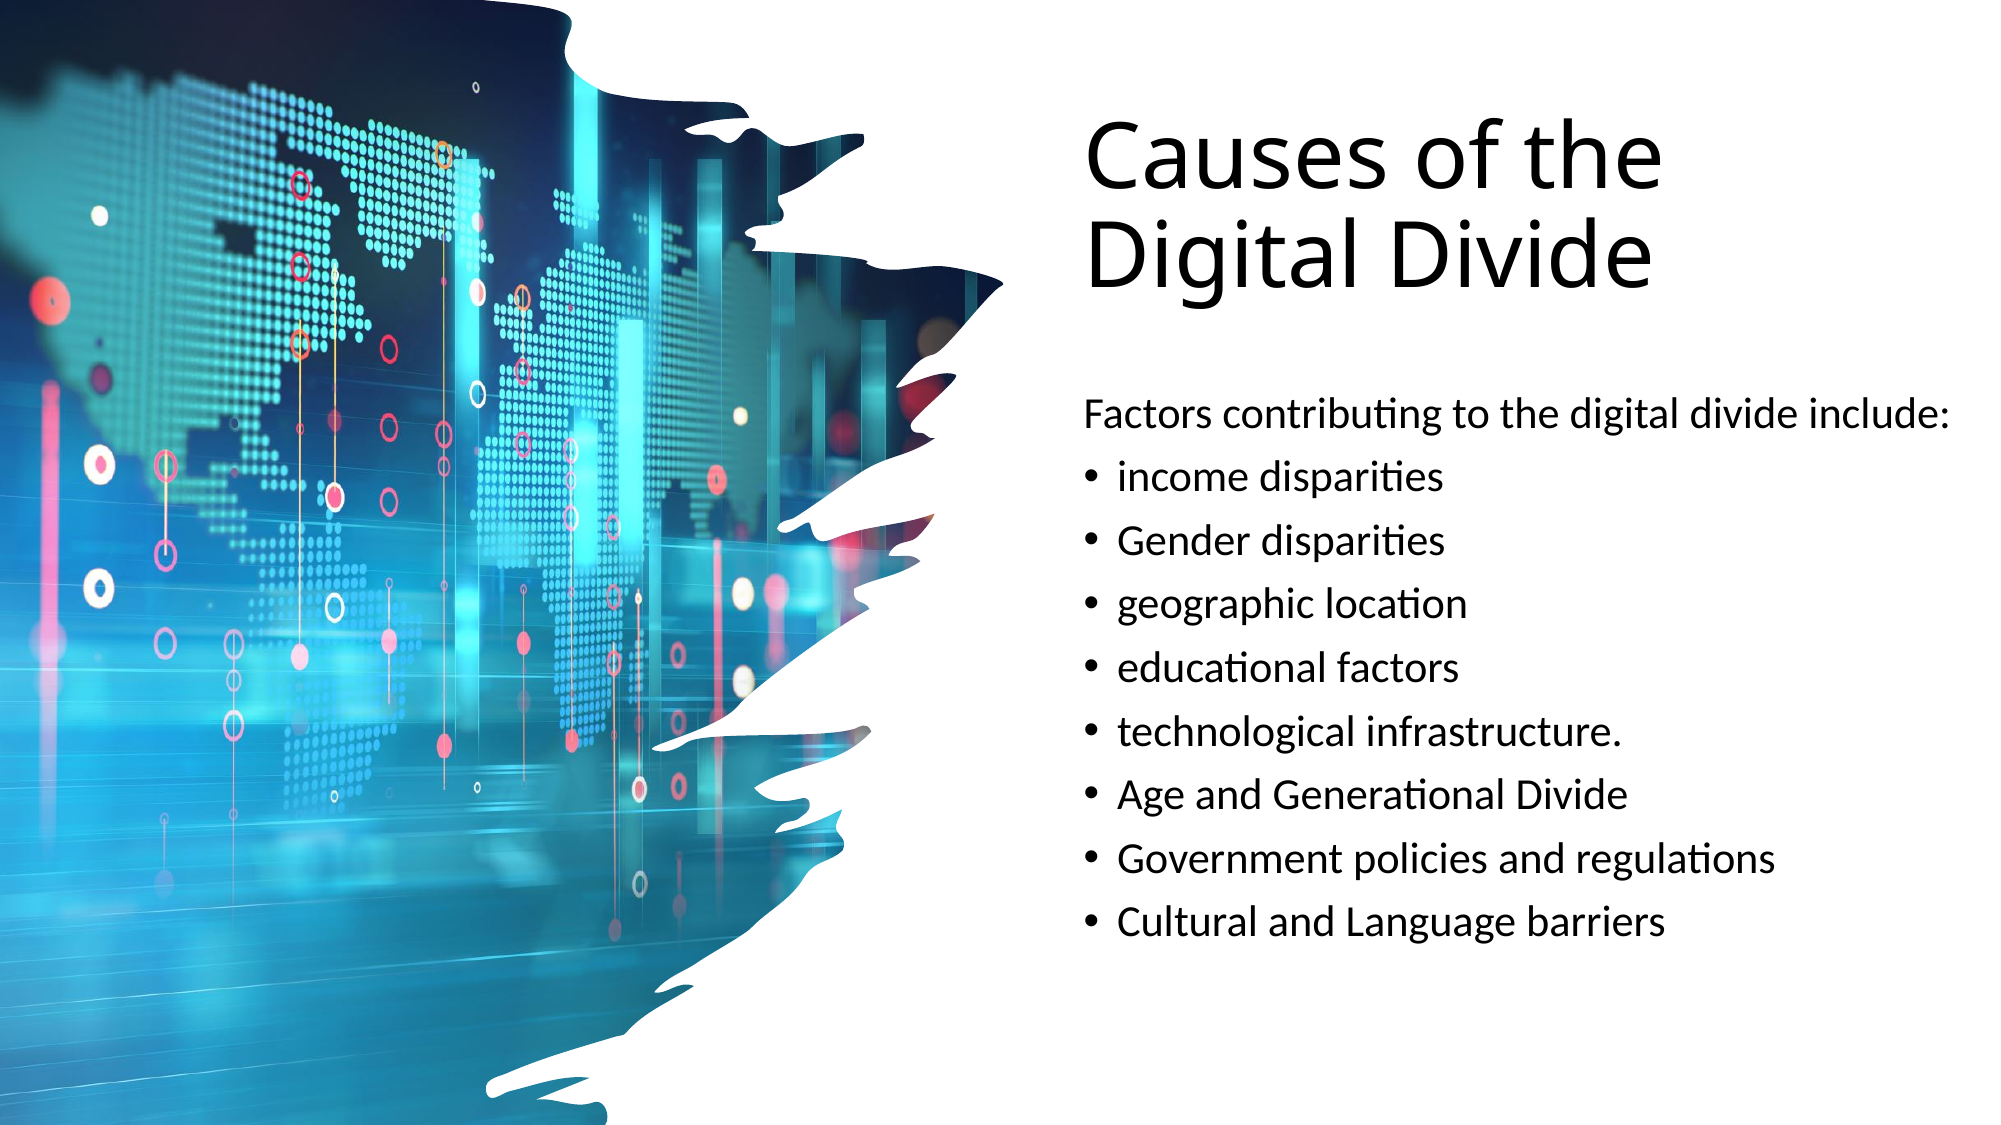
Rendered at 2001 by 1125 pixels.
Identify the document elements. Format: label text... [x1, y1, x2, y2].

title Causes of the Digital Divide [1068, 59, 1863, 357]
picture [0, 0, 1004, 1125]
text_box [1004, 0, 2000, 1125]
list Factors contributing to the digital divide include: income disparities Gender disparities geographic location educational factors technological infrastructure. Age and Generational Divide Government policies and regulations Cultural and Language barriers [1068, 382, 1975, 1005]
